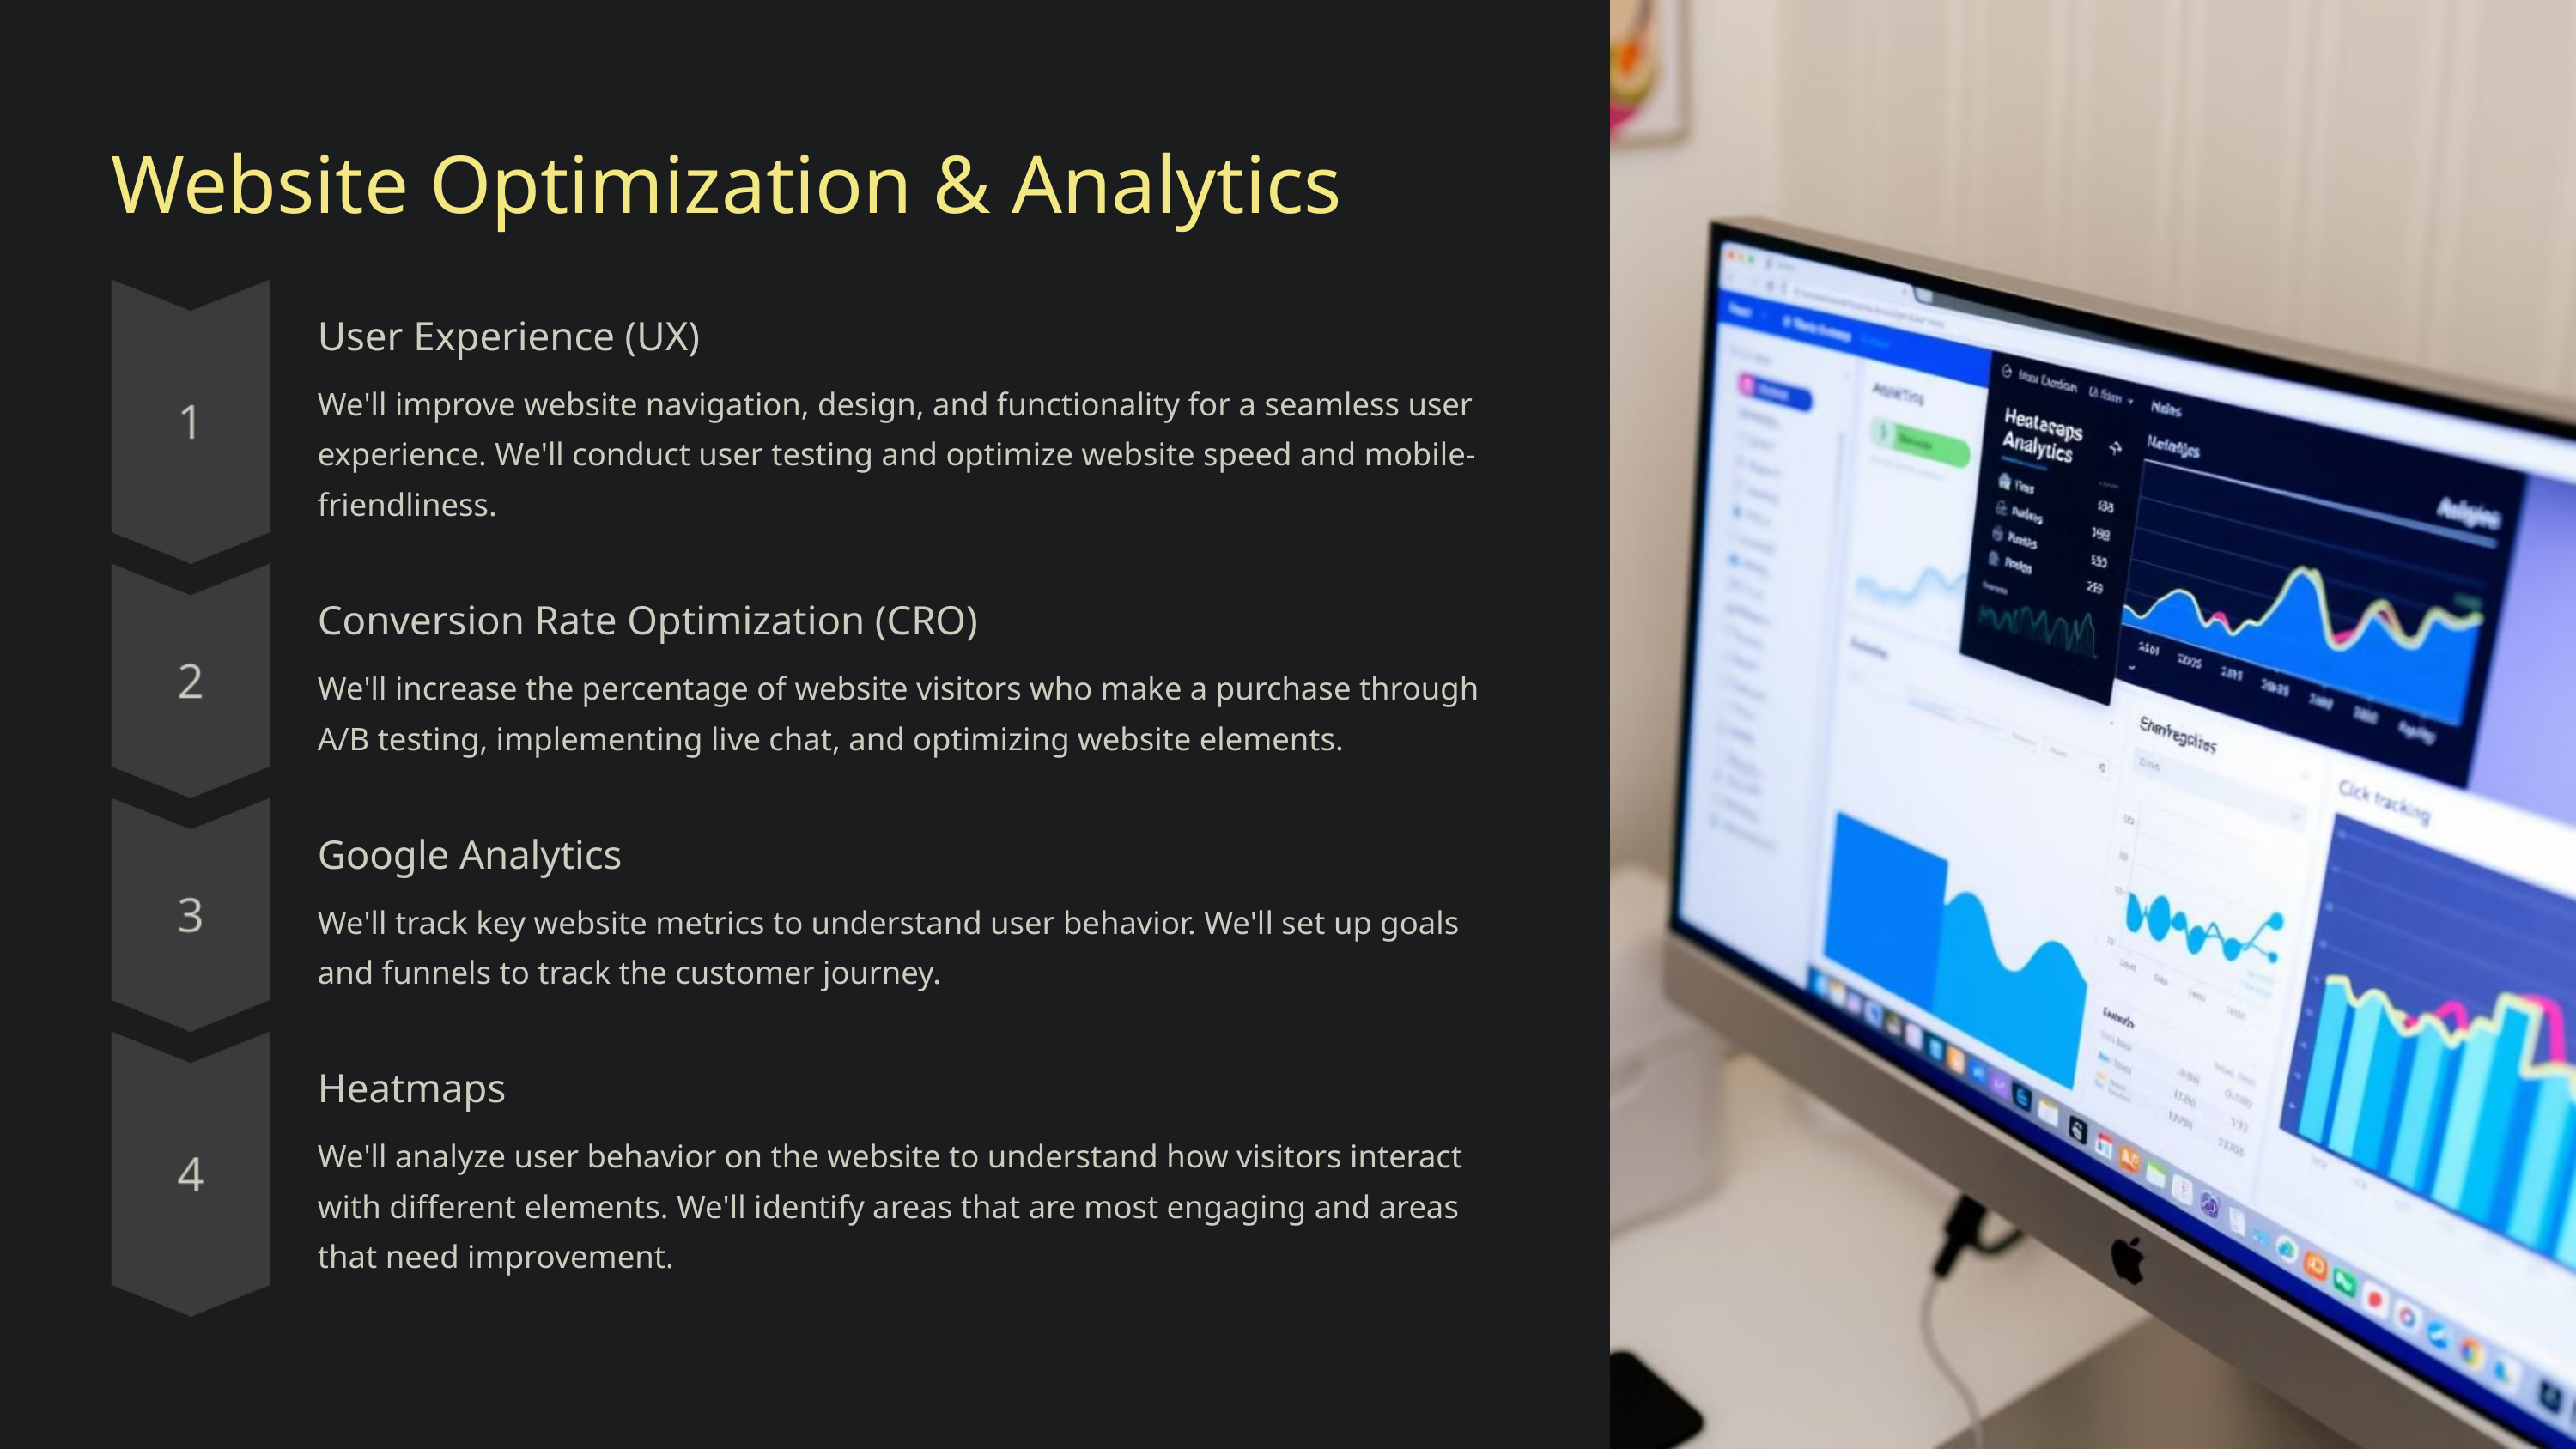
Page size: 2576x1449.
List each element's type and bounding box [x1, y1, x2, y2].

text_box [317, 1131, 1499, 1285]
text_box [317, 898, 1499, 1000]
text_box [317, 829, 715, 880]
text_box [0, 0, 2576, 1449]
text_box [111, 131, 1393, 232]
text_box [317, 379, 1499, 533]
text_box [317, 310, 737, 361]
text_box [317, 595, 1022, 646]
text_box [317, 664, 1499, 767]
text_box [317, 1063, 715, 1113]
